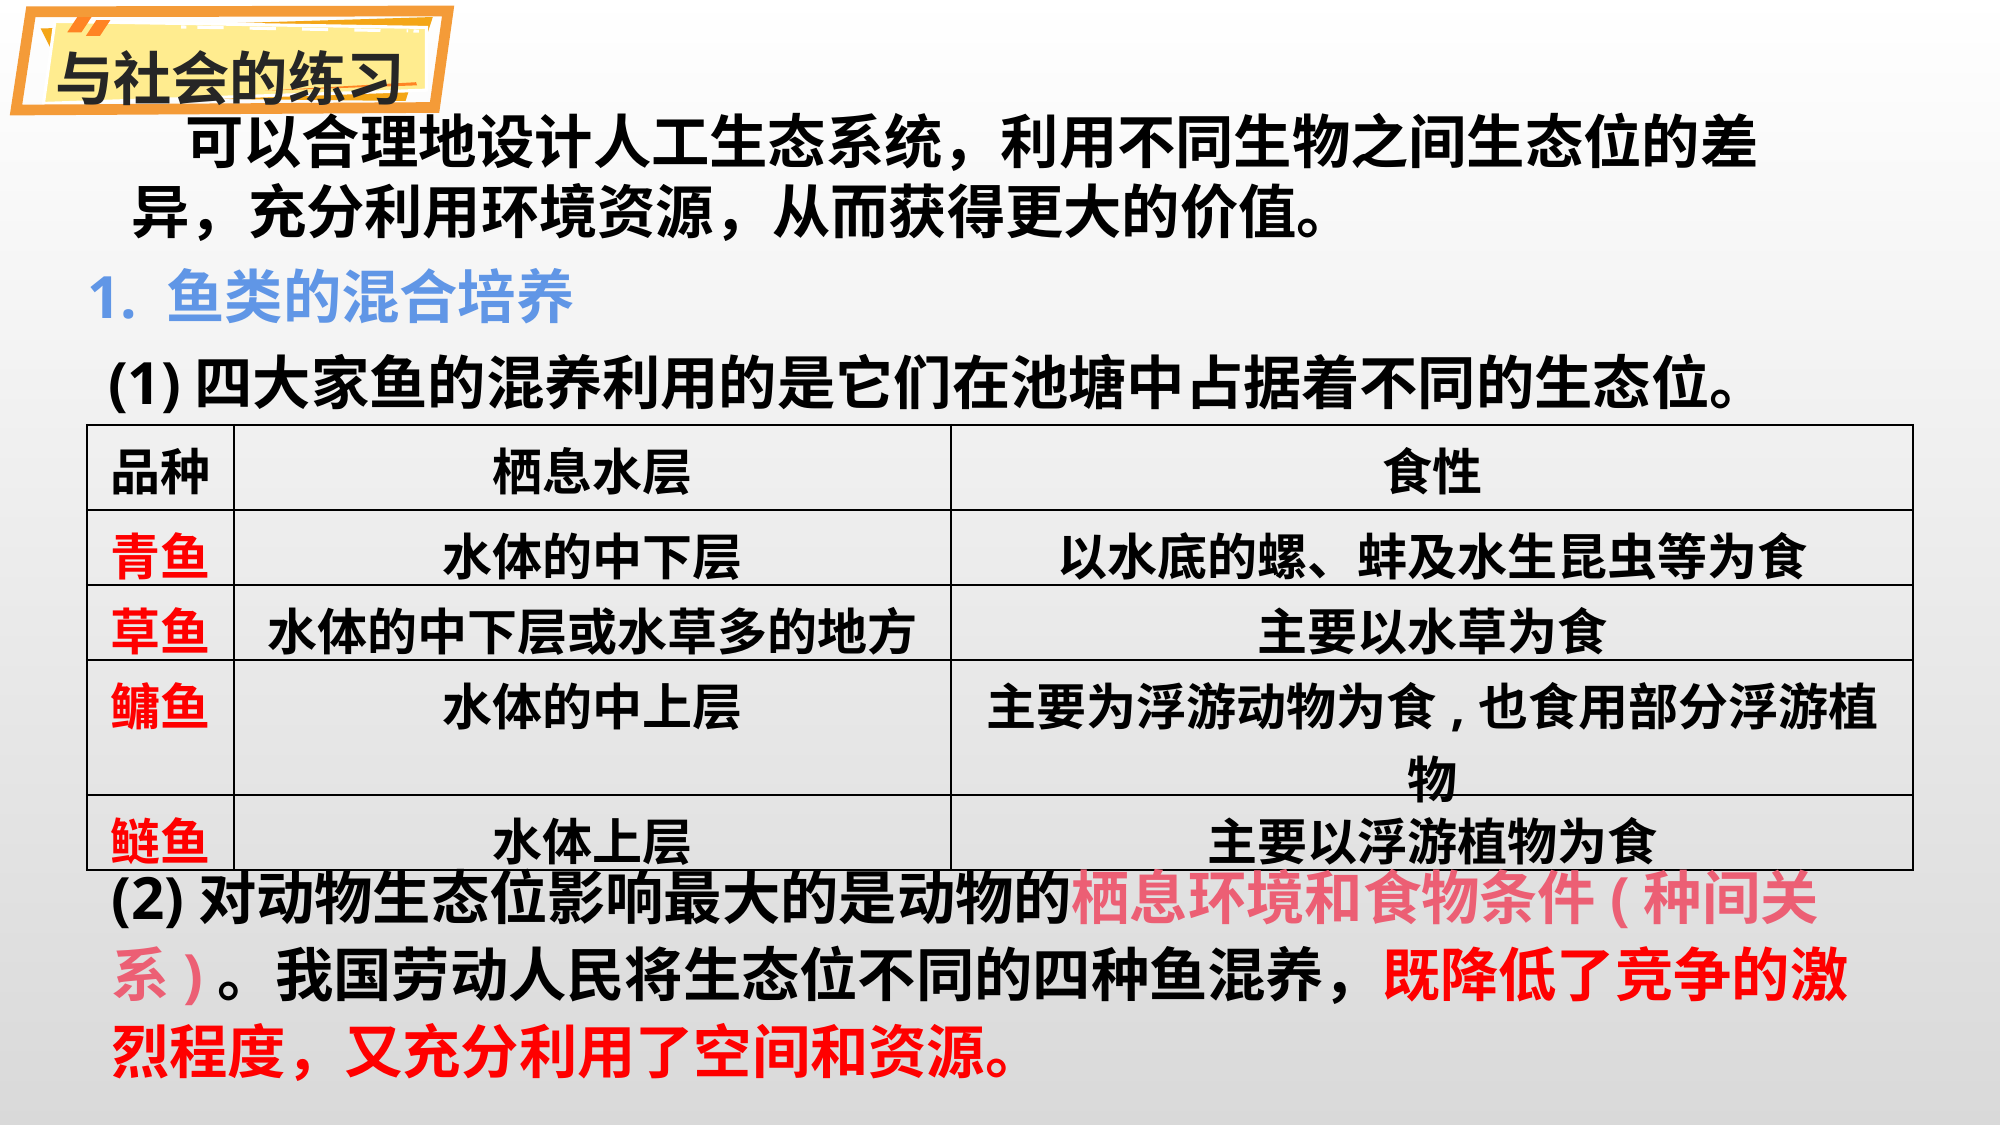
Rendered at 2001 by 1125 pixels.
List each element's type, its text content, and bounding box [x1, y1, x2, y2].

table_cell 主要以浮游植物为食 [952, 796, 1912, 869]
table_cell 水体的中上层 [235, 661, 950, 794]
table_cell 鲢鱼 [88, 796, 233, 869]
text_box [12, 0, 452, 121]
table_cell 青鱼 [88, 511, 233, 584]
table_cell 水体的中下层 [235, 511, 950, 584]
table_cell 主要为浮游动物为食,也食用部分浮游植物 [952, 661, 1912, 794]
text_box 1. 鱼类的混合培养 [72, 260, 590, 339]
table_cell 水体的中下层或水草多的地方 [235, 586, 950, 659]
table_header 品种 [88, 426, 233, 509]
table_header 食性 [952, 426, 1912, 509]
table_cell 以水底的螺、蚌及水生昆虫等为食 [952, 511, 1912, 584]
table_cell 主要以水草为食 [952, 586, 1912, 659]
table_header 栖息水层 [235, 426, 950, 509]
table_cell 鳙鱼 [88, 661, 233, 794]
text_box (2)对动物生态位影响最大的是动物的栖息环境和食物条件(种间关系)。我国劳动人民将生态位不同的四种鱼混养，既降低了竞争的激烈程度，又充分利用了空间和资源。 [96, 847, 1904, 1093]
table_cell 草鱼 [88, 586, 233, 659]
text_box 可以合理地设计人工生态系统，利用不同生物之间生态位的差异，充分利用环境资源，从而获得更大的价值。 [116, 97, 1813, 253]
table_cell 水体上层 [235, 796, 950, 847]
text_box (1)四大家鱼的混养利用的是它们在池塘中占据着不同的生态位。 [93, 339, 1813, 424]
